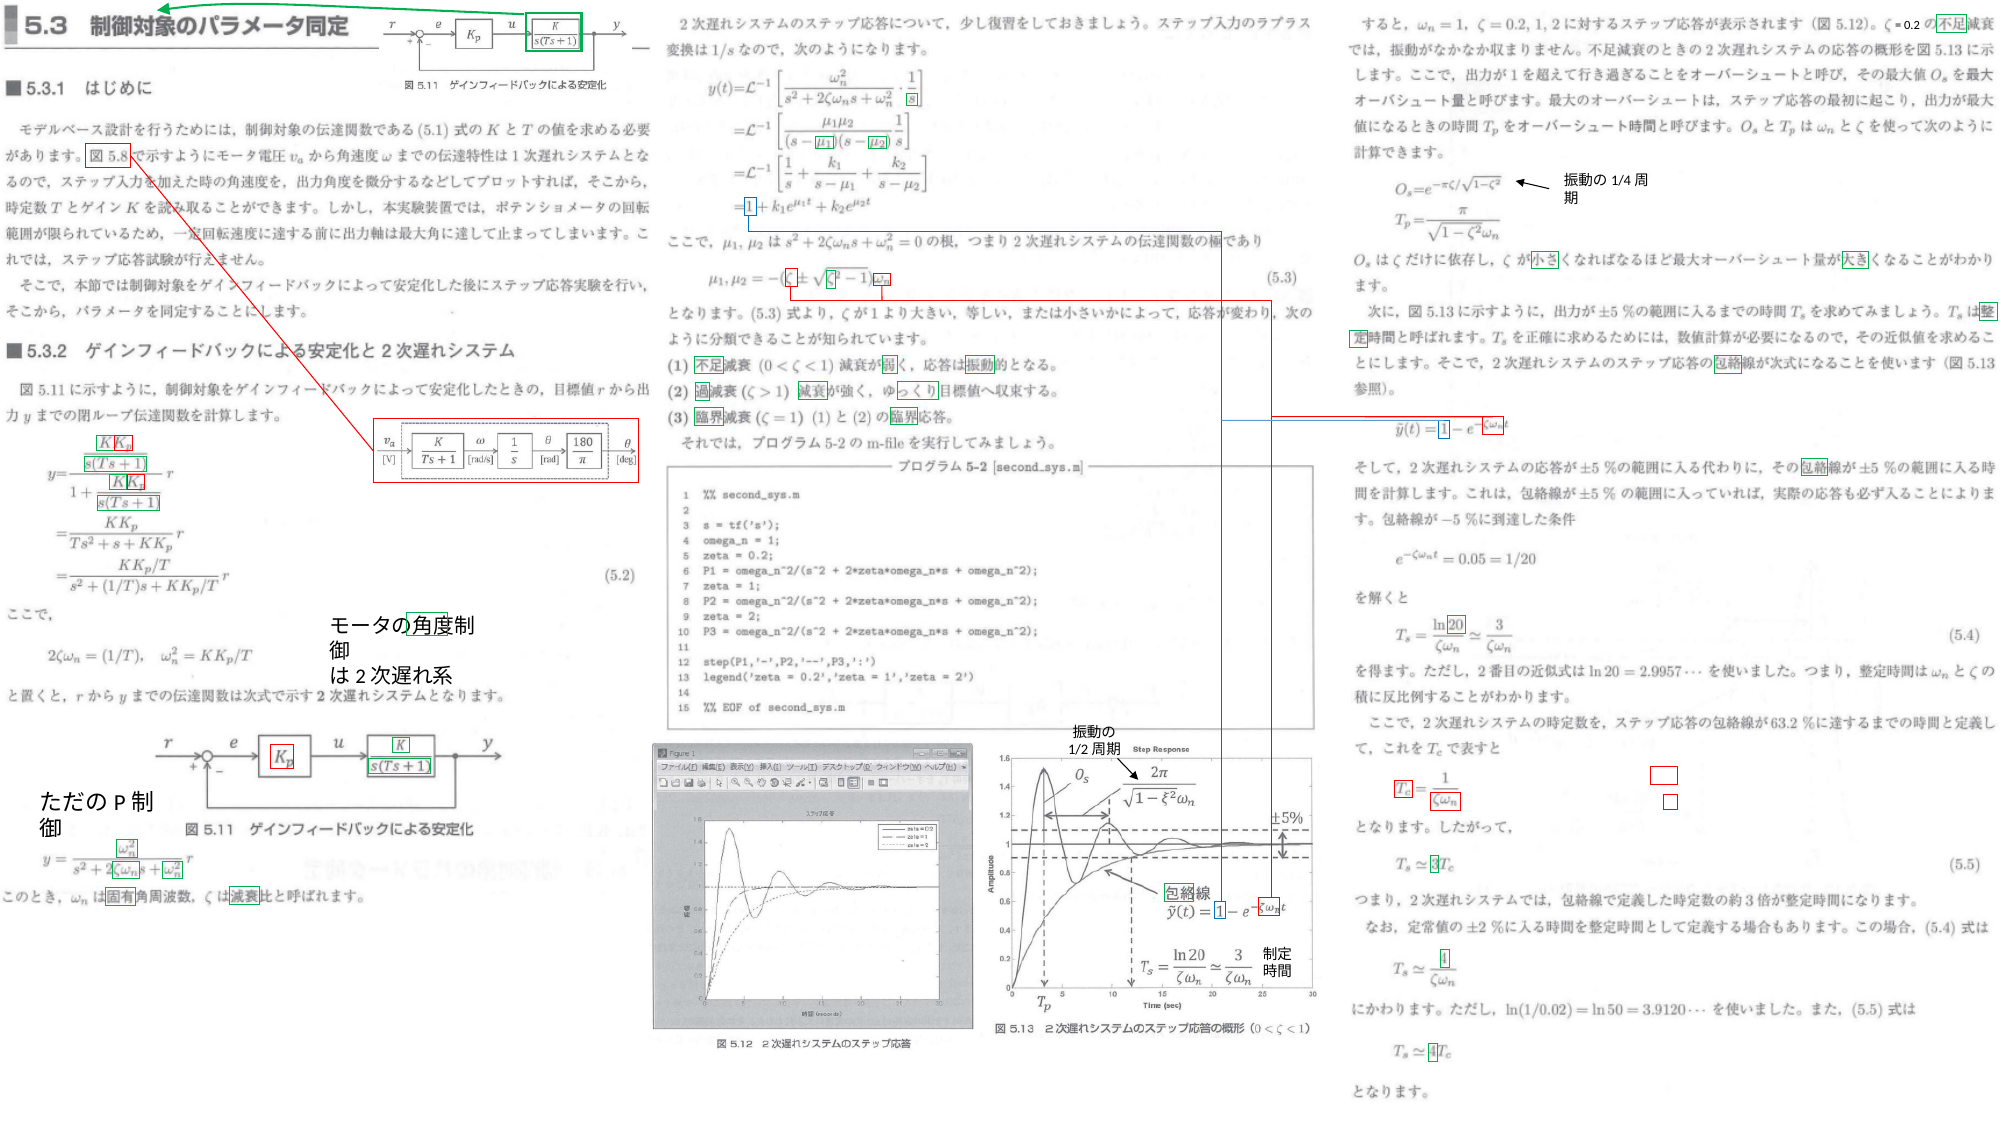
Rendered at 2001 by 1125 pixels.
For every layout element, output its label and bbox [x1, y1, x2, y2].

text_box [1117, 758, 1139, 780]
picture [1350, 65, 2000, 911]
picture [1345, 10, 1996, 60]
picture [0, 0, 1322, 1051]
text_box [130, 155, 374, 451]
picture [1350, 917, 2000, 1111]
